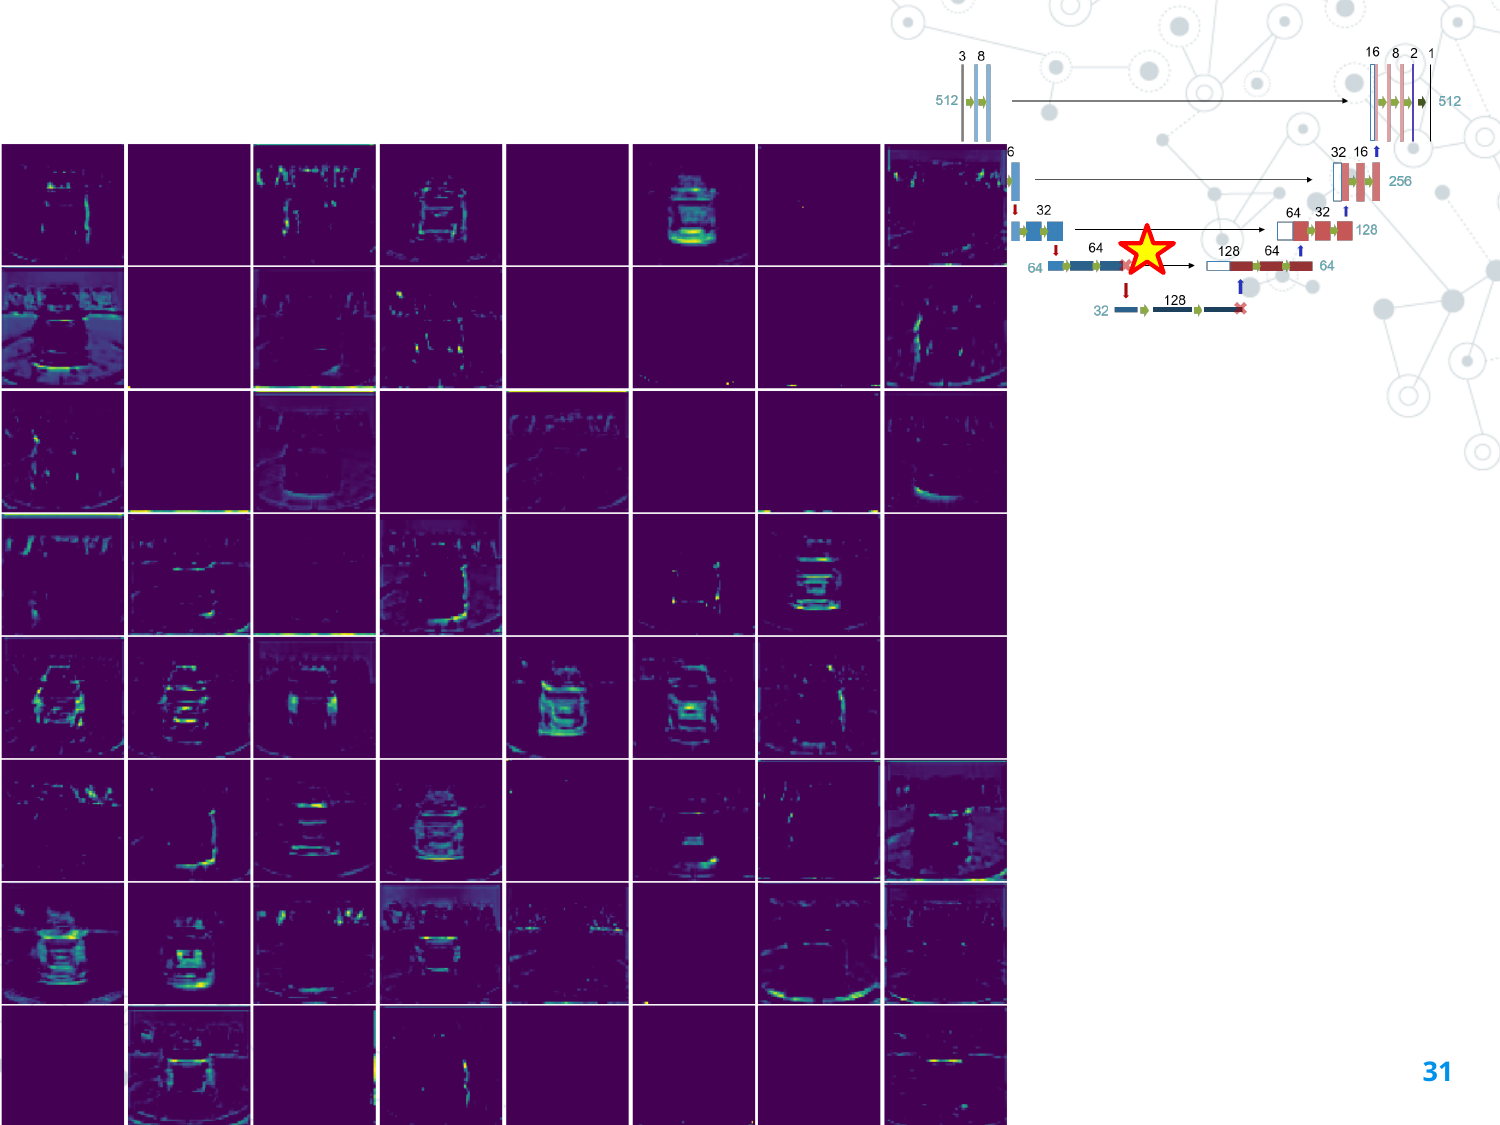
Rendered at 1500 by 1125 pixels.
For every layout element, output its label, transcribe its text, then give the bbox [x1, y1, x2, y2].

slide_number 31 [1378, 1038, 1469, 1125]
picture [0, 0, 1500, 1125]
